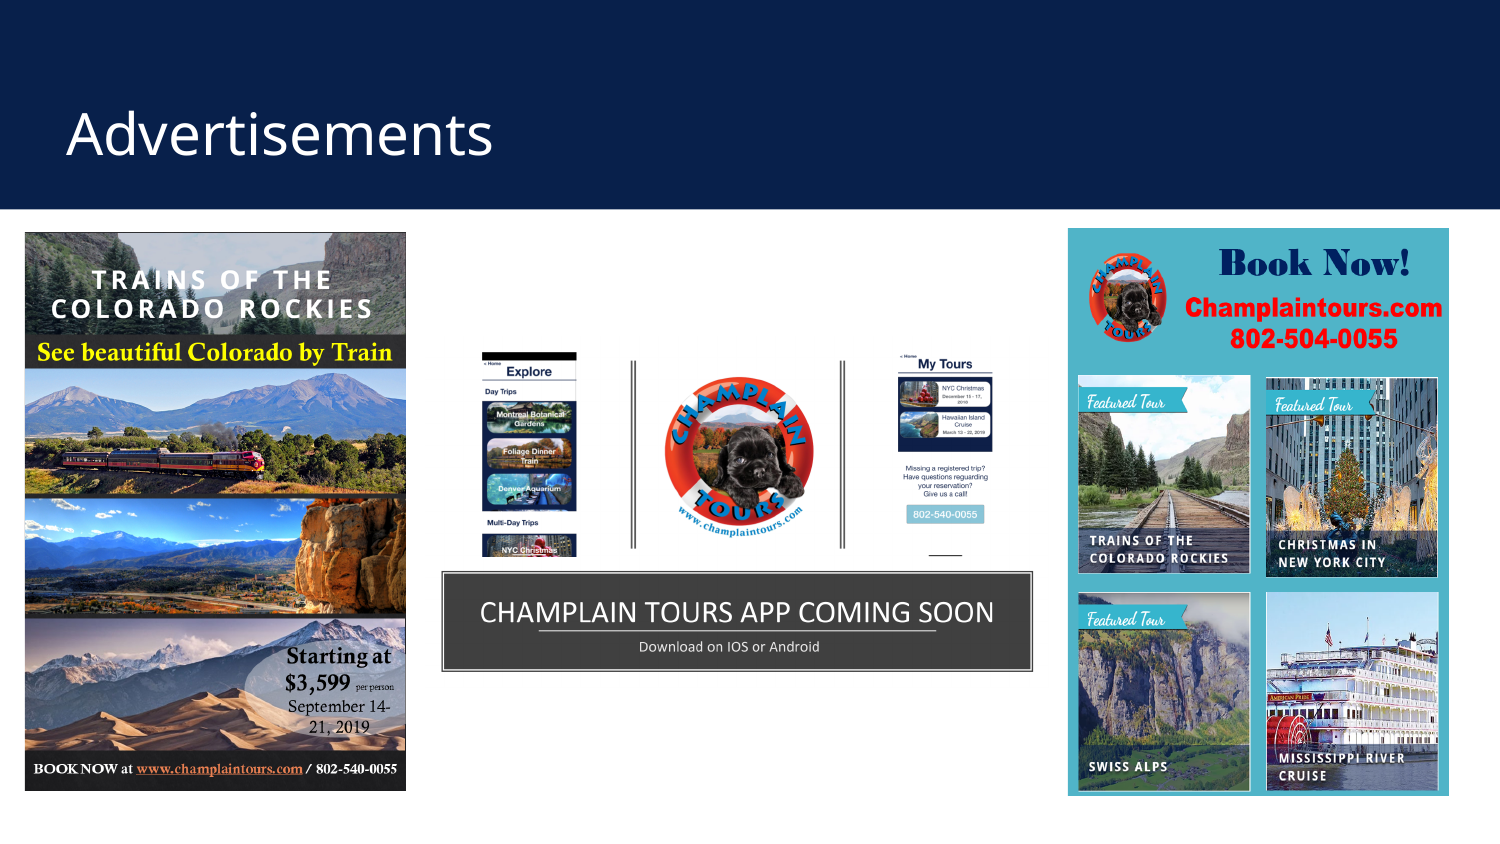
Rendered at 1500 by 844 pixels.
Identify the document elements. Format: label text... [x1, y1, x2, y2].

picture [24, 232, 407, 791]
picture [424, 336, 1049, 688]
picture [1067, 227, 1450, 796]
title Advertisements [51, 82, 1449, 185]
